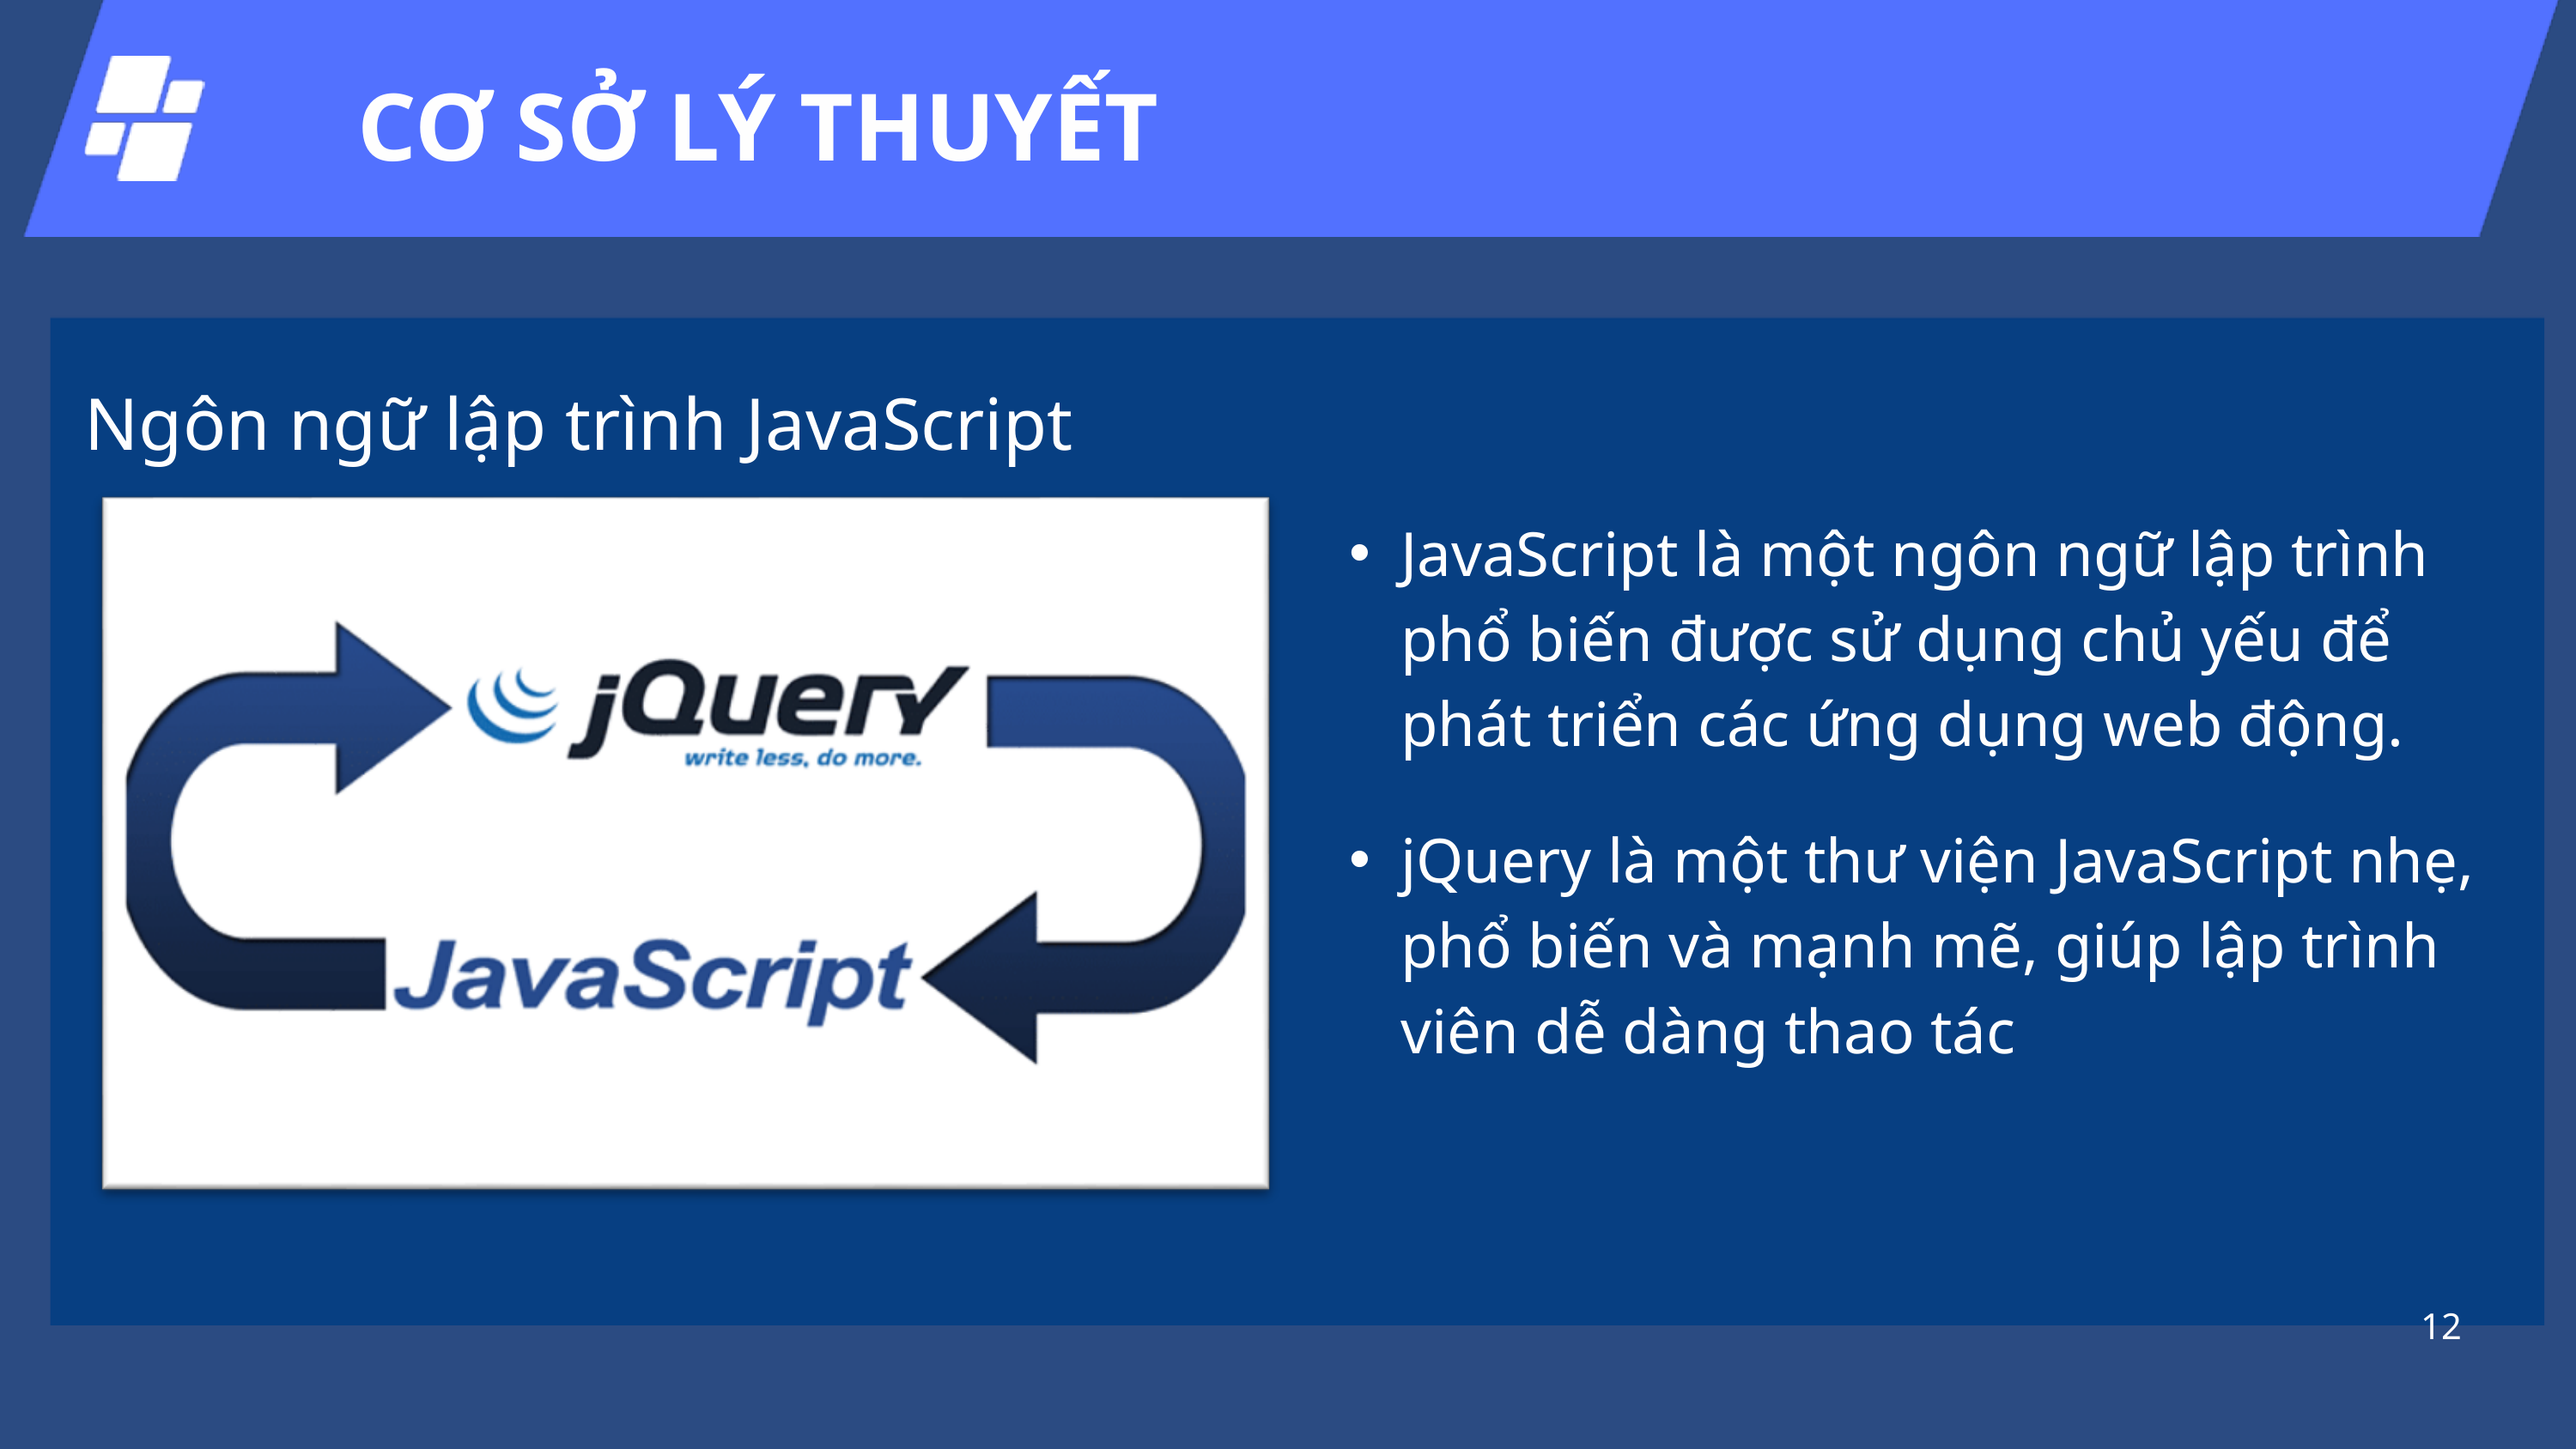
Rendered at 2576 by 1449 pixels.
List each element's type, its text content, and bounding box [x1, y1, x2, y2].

text_box [84, 56, 205, 181]
text_box CƠ SỞ LÝ THUYẾT [282, 49, 1235, 179]
text_box [84, 484, 1289, 1213]
text_box JavaScript là một ngôn ngữ lập trình phổ biến được sử dụng chủ yếu để phát triển các ứng dụng web động. [1297, 503, 2504, 759]
text_box jQuery là một thư viện JavaScript nhẹ, phổ biến và mạnh mẽ, giúp lập trình viên dễ dàng thao tác [1297, 809, 2494, 1066]
text_box 12 [2421, 1296, 2463, 1348]
text_box Ngôn ngữ lập trình JavaScript [84, 364, 1971, 465]
text_box [0, 0, 2576, 237]
text_box [50, 311, 2545, 1325]
